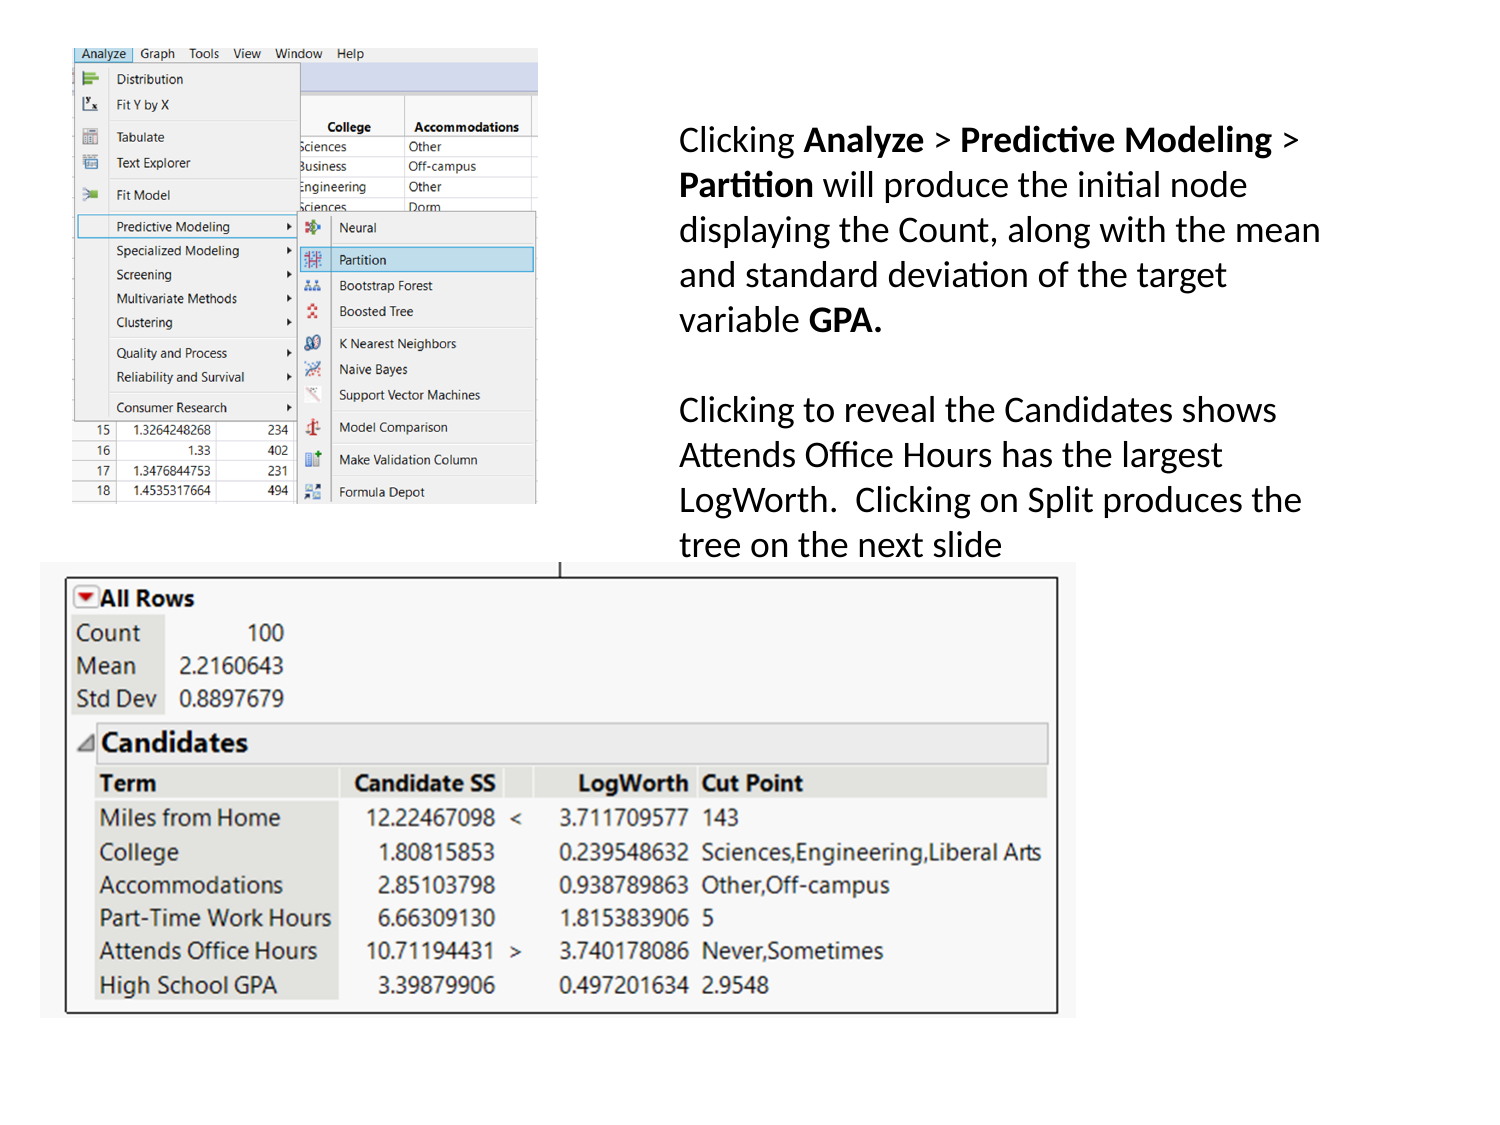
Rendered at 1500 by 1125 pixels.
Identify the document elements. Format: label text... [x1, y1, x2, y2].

picture [72, 48, 538, 504]
text_box Clicking Analyze > Predictive Modeling > Partition will produce the initial node displaying the Count, along with the mean and standard deviation of the target variable GPA. Clicking to reveal the Candidates shows Attends Office Hours has the largest LogWorth. Clicking on Split produces the tree on the next slide [664, 107, 1369, 663]
picture [40, 562, 1076, 1018]
